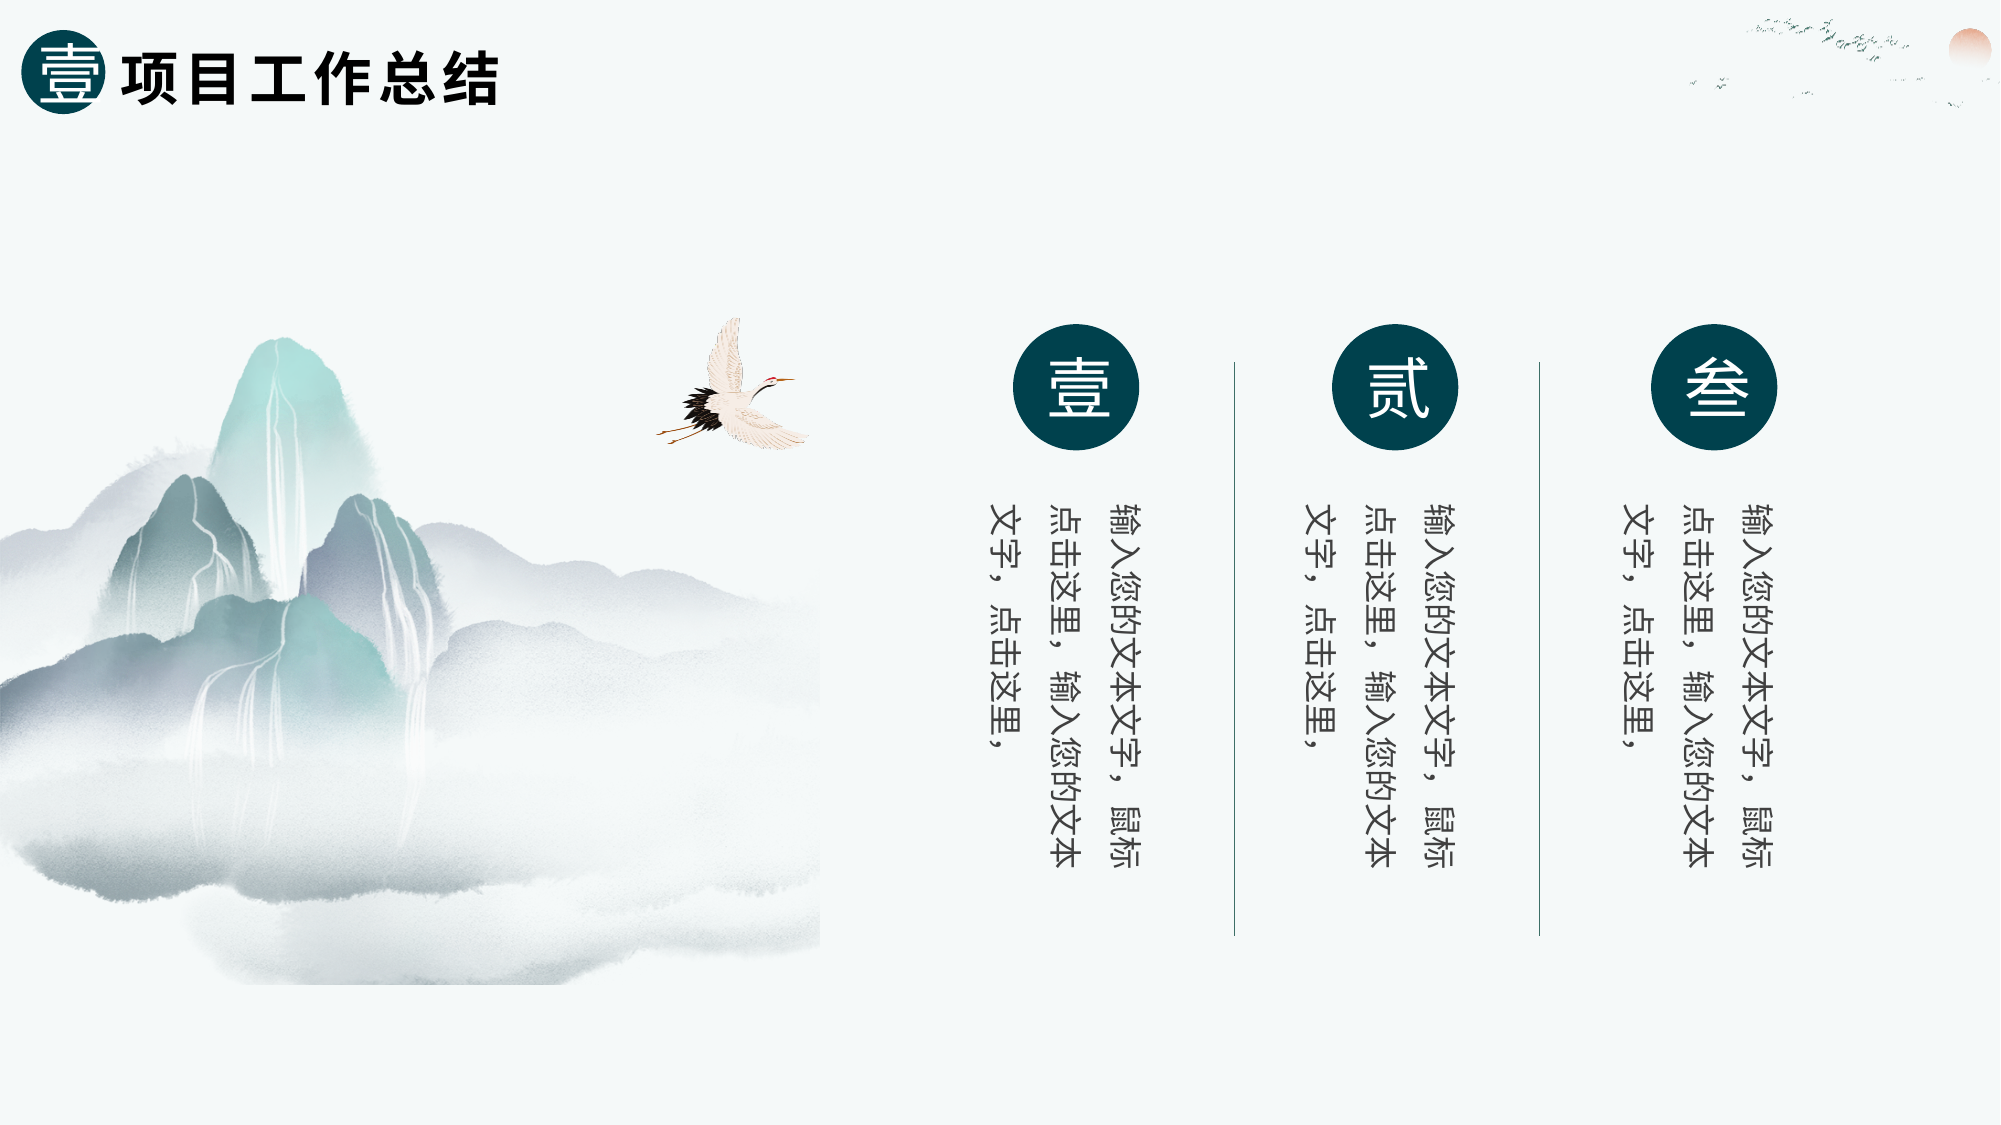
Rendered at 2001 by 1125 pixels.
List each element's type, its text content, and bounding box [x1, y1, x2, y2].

text_box 输入您的文本文字，鼠标点击这里，输入您的文本文字，点击这里， [1299, 503, 1482, 886]
text_box 输入您的文本文字，鼠标点击这里，输入您的文本文字，点击这里， [1617, 503, 1800, 886]
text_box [21, 20, 558, 121]
picture [0, 286, 861, 985]
text_box 贰 [1331, 323, 1460, 452]
picture [1645, 0, 2000, 145]
text_box 叁 [1650, 323, 1779, 452]
text_box 输入您的文本文字，鼠标点击这里，输入您的文本文字，点击这里， [985, 503, 1167, 886]
text_box 壹 [1011, 323, 1141, 452]
